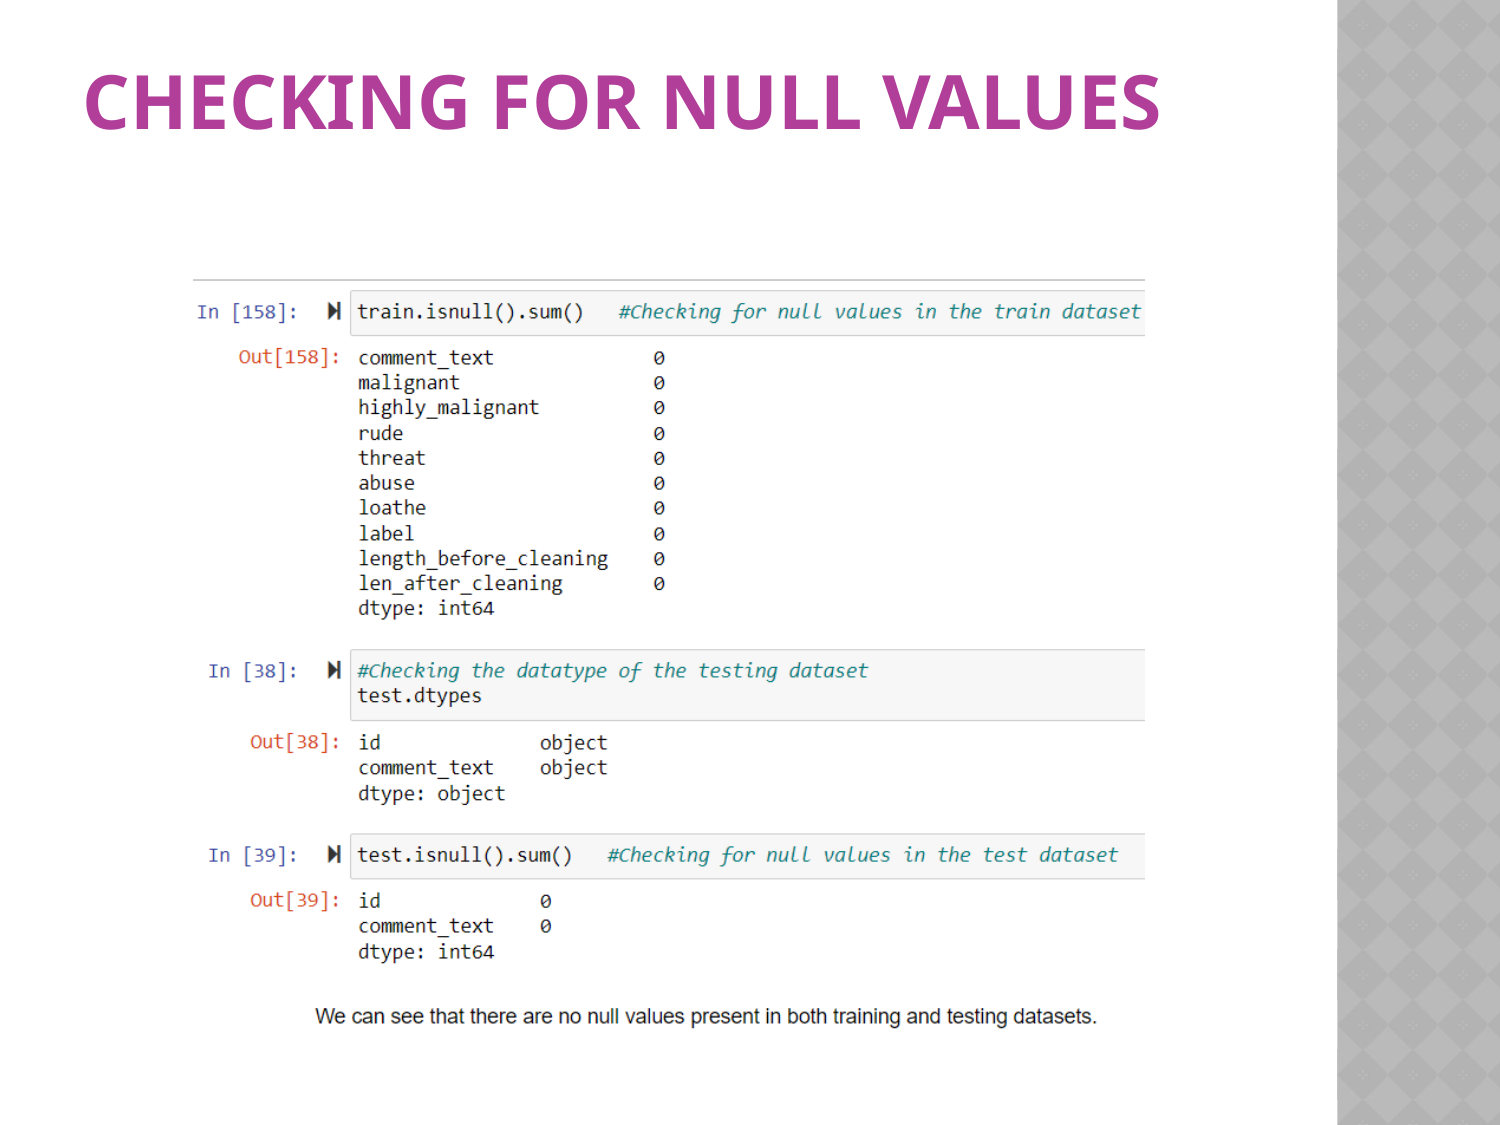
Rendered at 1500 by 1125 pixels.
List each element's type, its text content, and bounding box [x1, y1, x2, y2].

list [192, 263, 1145, 1060]
title Checking for null values [75, 52, 1263, 240]
